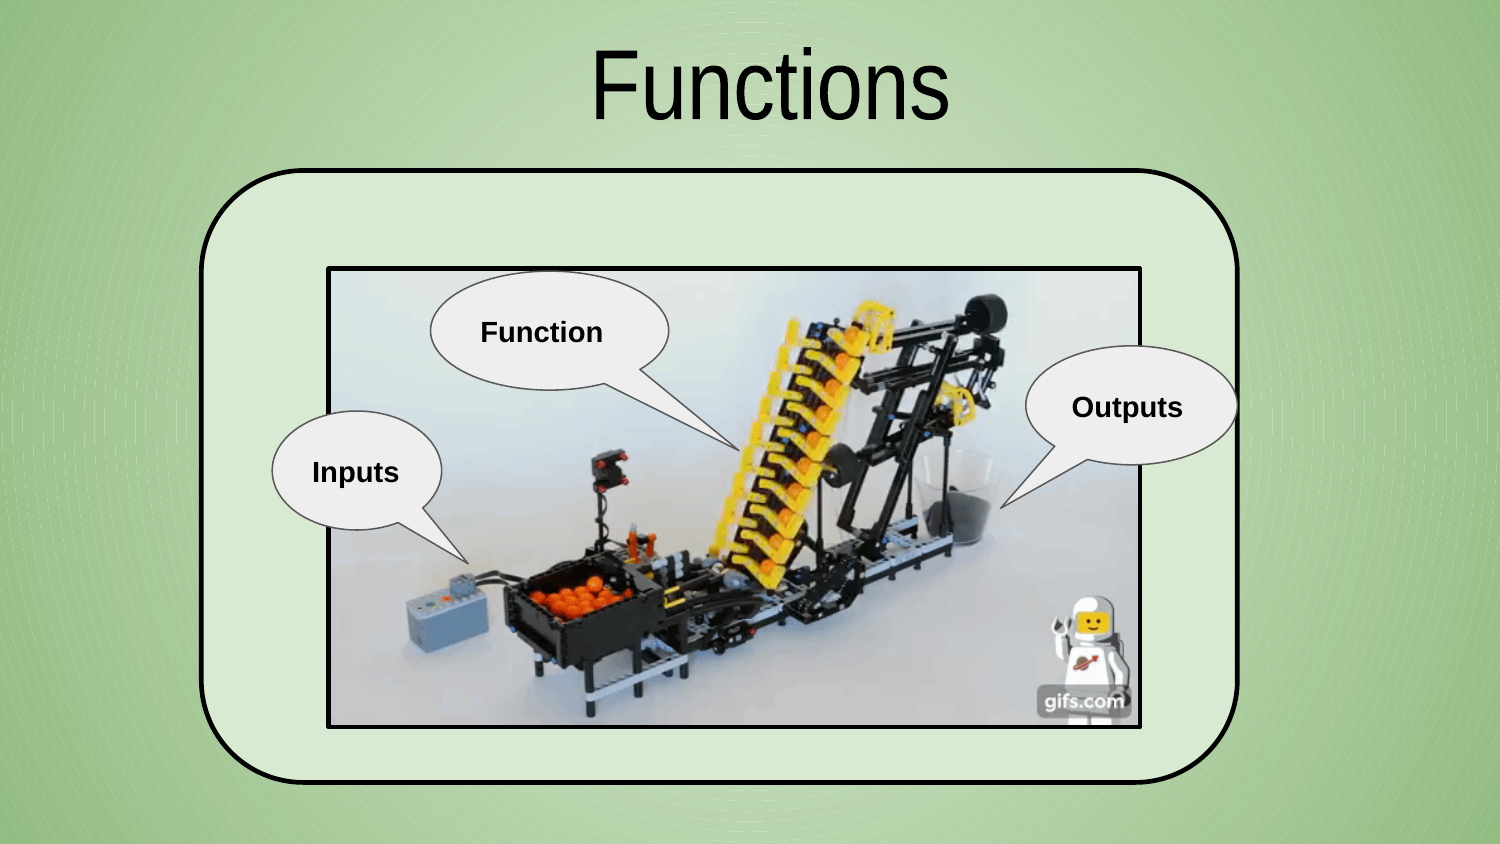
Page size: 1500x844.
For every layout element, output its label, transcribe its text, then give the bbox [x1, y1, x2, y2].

text_box Inputs [272, 415, 325, 526]
text_box Outputs [1141, 346, 1238, 465]
picture [330, 270, 1138, 725]
text_box [201, 170, 1238, 783]
